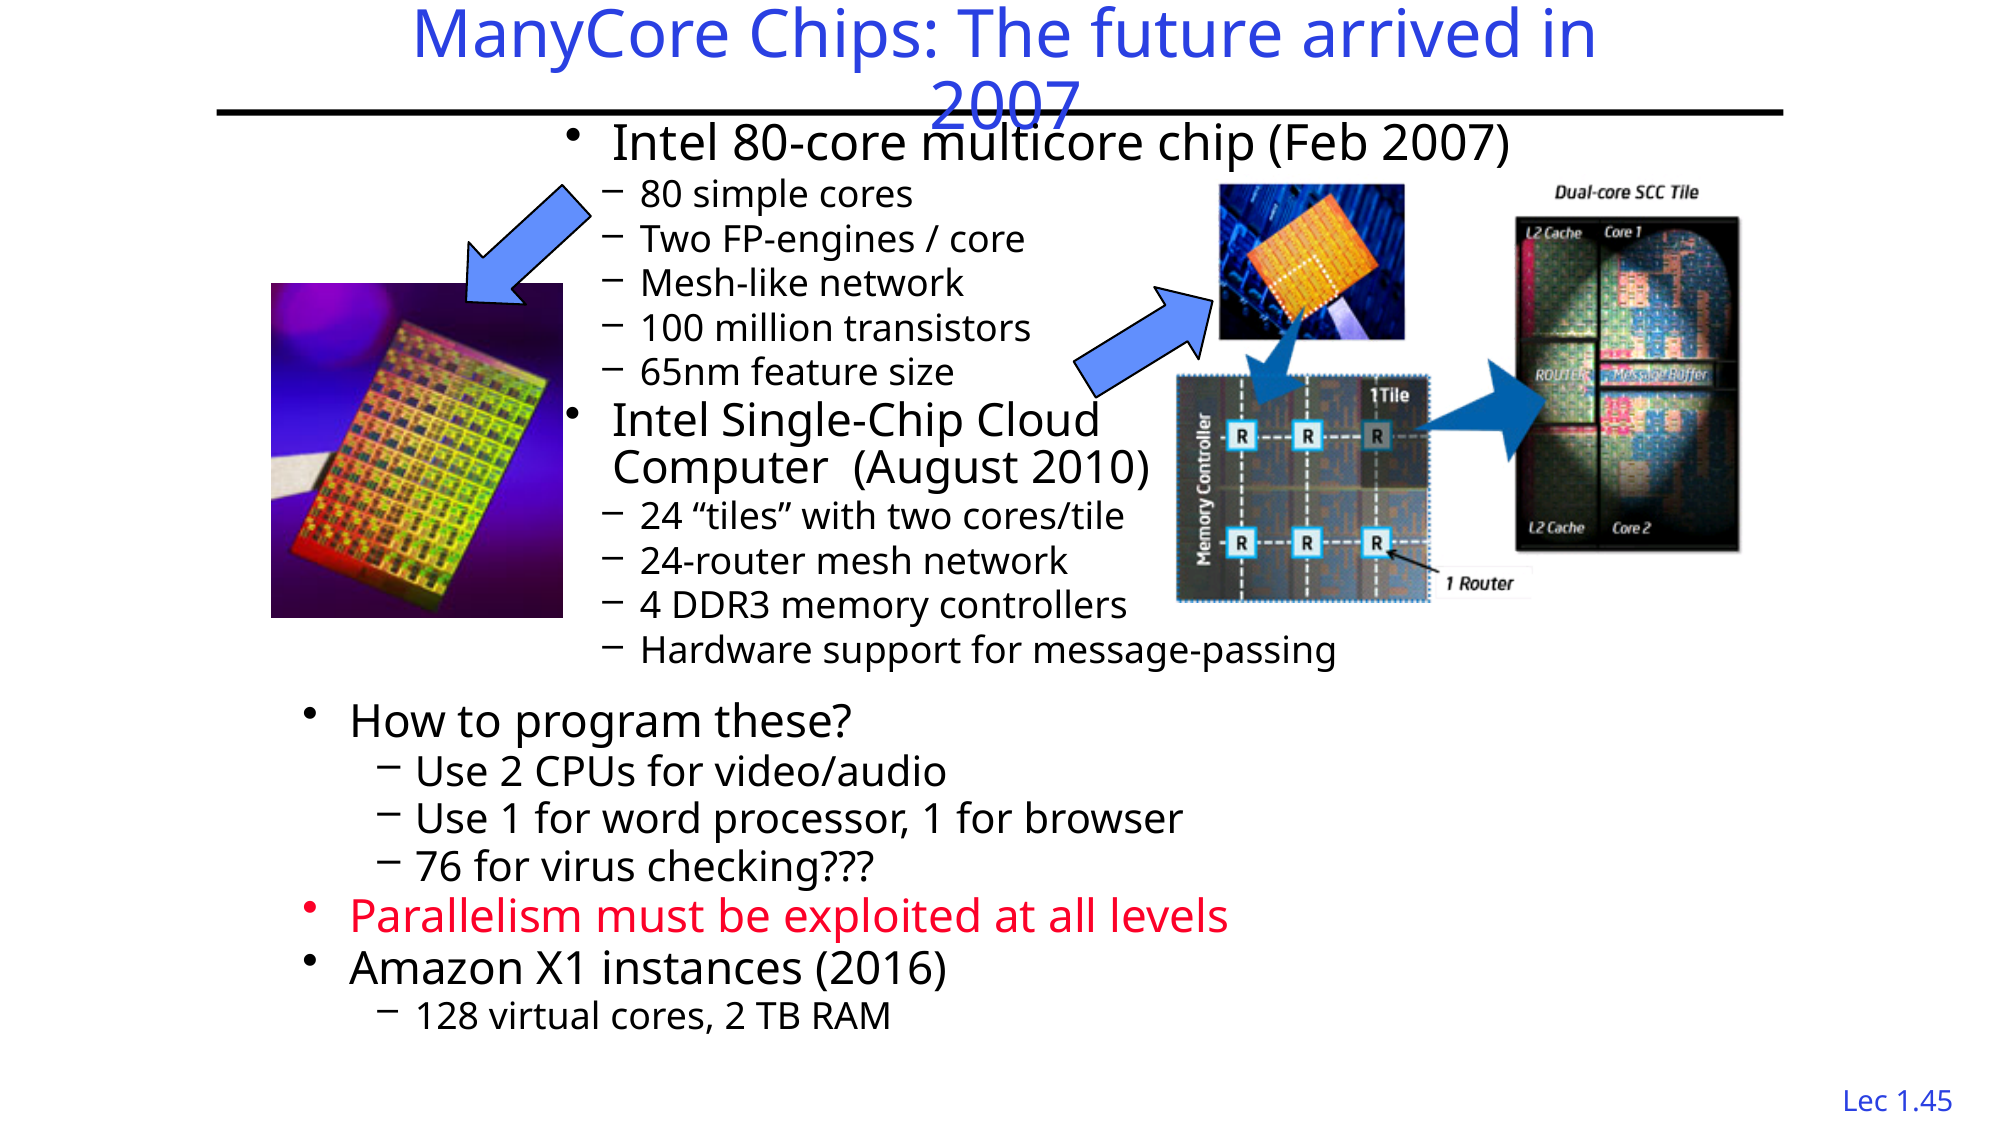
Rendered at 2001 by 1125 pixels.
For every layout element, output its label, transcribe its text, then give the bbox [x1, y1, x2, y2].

title ManyCore Chips: The future arrived in 2007 [324, 23, 1688, 120]
list How to program these? Use 2 CPUs for video/audio Use 1 for word processor, 1 for browser 76 for virus checking??? Parallelism must be exploited at all levels Amazon X1 instances (2016) 128 virtual cores, 2 TB RAM [287, 699, 1750, 1088]
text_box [1073, 174, 1751, 603]
text_box Intel 80-core multicore chip (Feb 2007) 80 simple cores Two FP-engines / core Mesh-like network 100 million transistors 65nm feature size Intel Single-Chip Cloud Computer (August 2010) 24 “tiles” with two cores/tile 24-router mesh network 4 DDR3 memory controllers Hardware support for message-passing [549, 112, 1575, 763]
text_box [271, 208, 597, 618]
